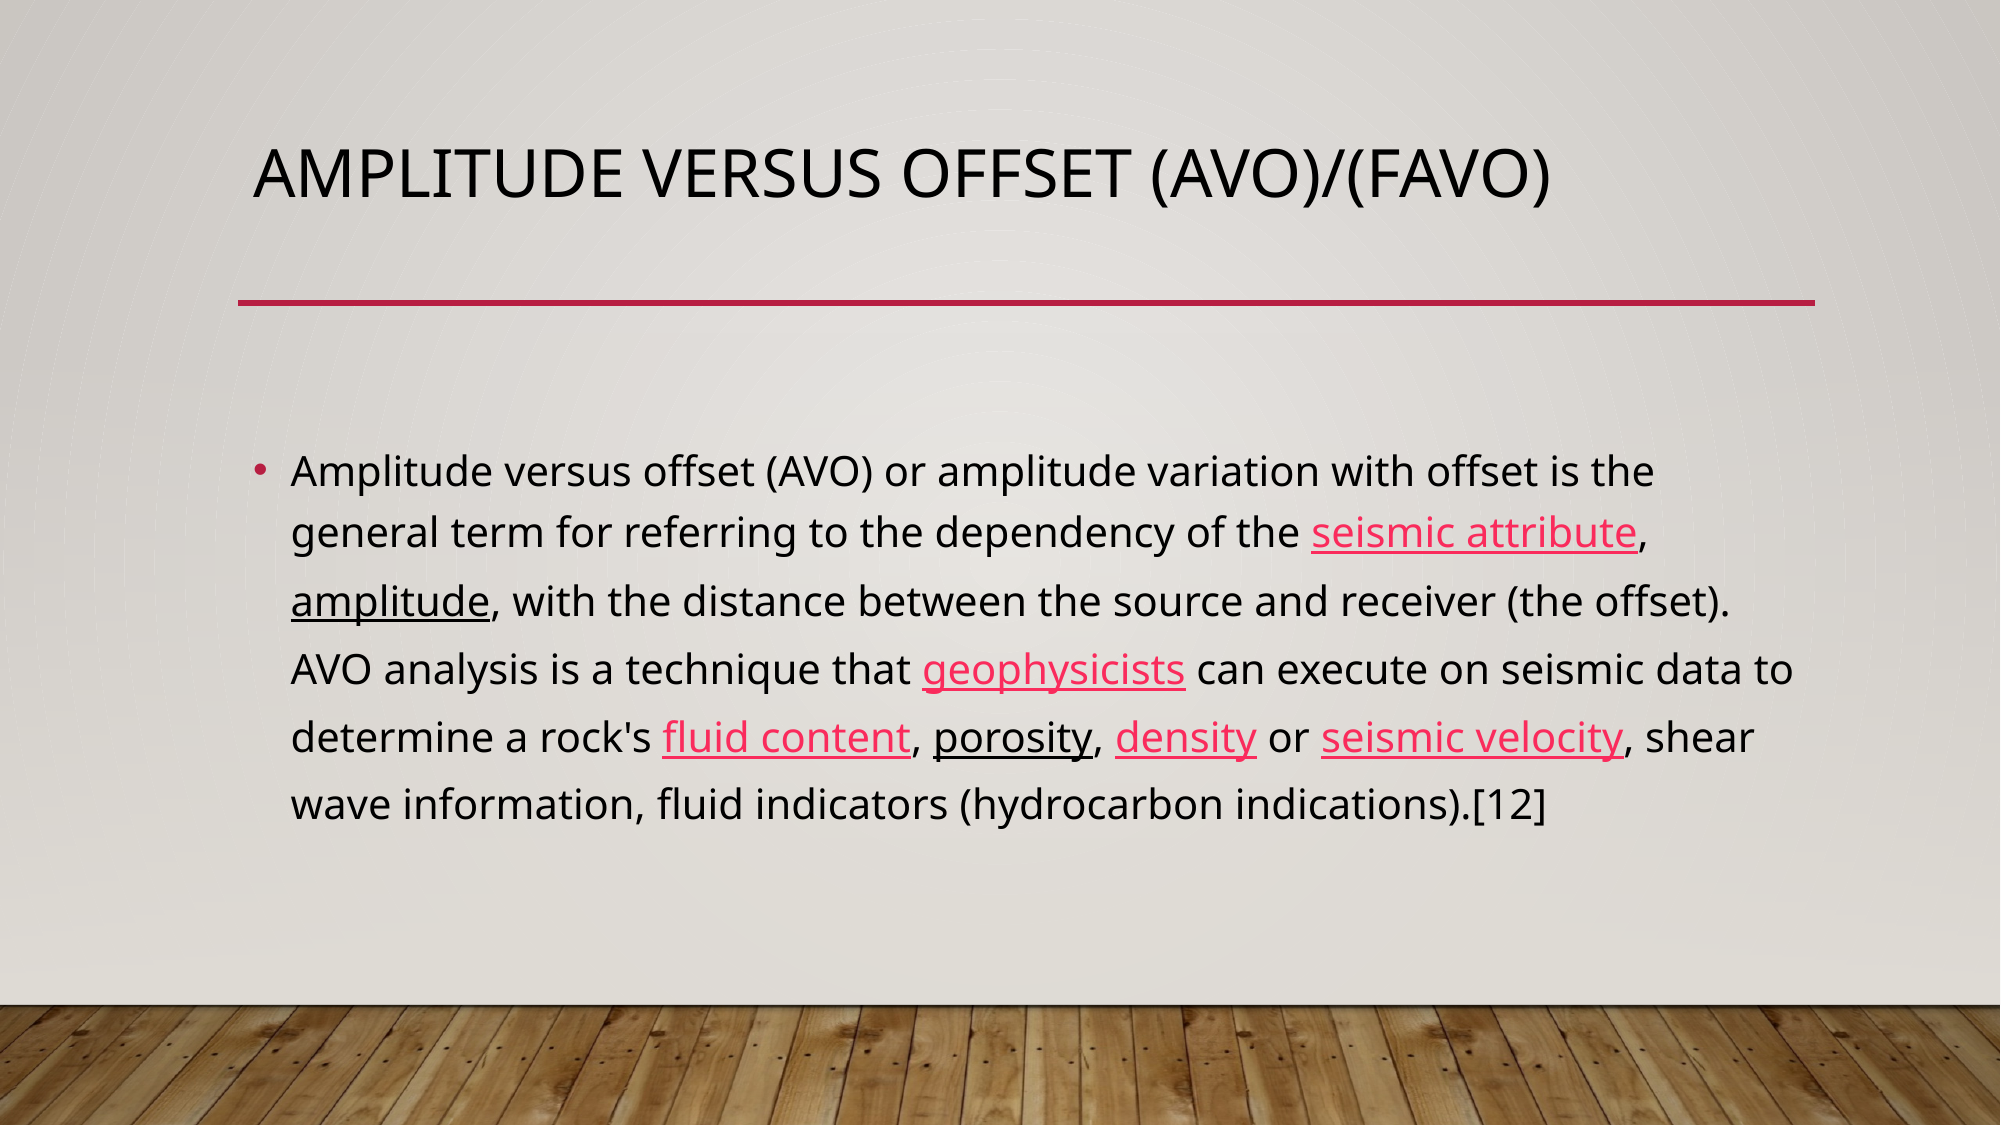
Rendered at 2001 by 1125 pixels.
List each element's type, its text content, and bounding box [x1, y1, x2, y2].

picture [0, 1005, 2000, 1125]
title Amplitude versus offset (AVO)/(FAVO) [238, 131, 1814, 272]
list Amplitude versus offset (AVO) or amplitude variation with offset is the general term for referring to the dependency of the seismic attribute, amplitude, with the distance between the source and receiver (the offset). AVO analysis is a technique that geophysicists can execute on seismic data to determine a rock's fluid content, porosity, density or seismic velocity, shear wave information, fluid indicators (hydrocarbon indications).[12] [238, 426, 1814, 993]
